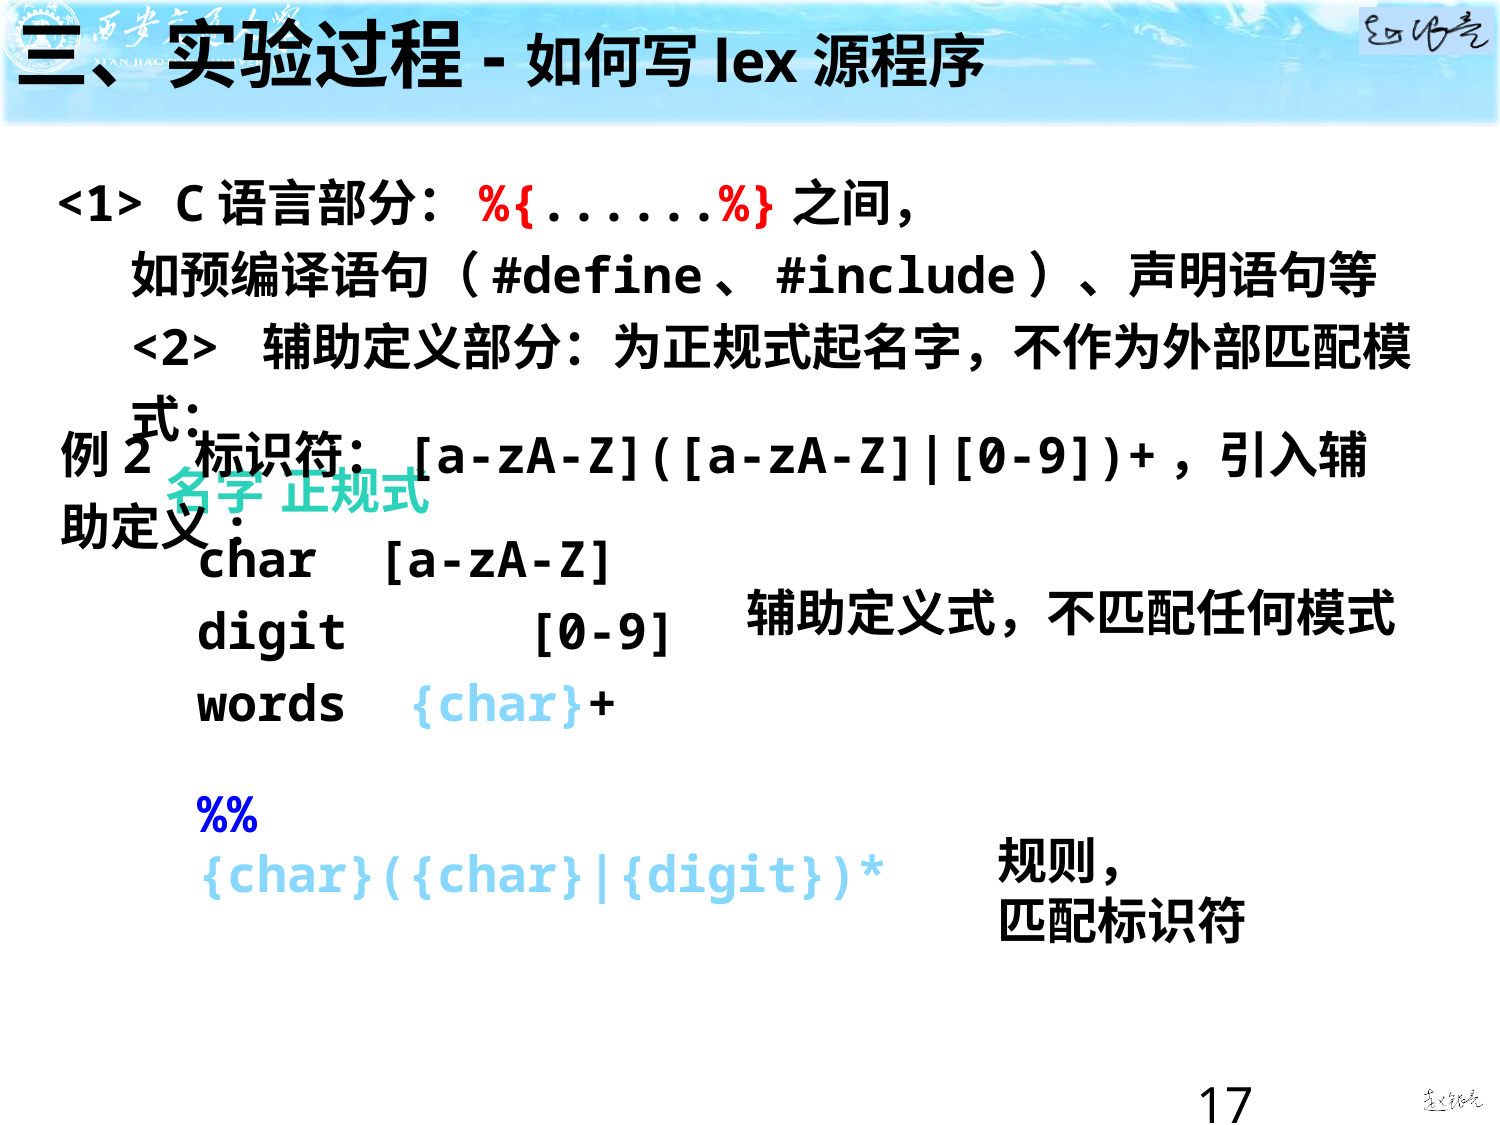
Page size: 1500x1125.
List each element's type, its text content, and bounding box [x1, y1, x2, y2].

text_box 辅助定义式，不匹配任何模式 [771, 574, 1412, 649]
text_box 例2 标识符：[a-zA-Z]([a-zA-Z]|[0-9])+，引入辅助定义: [46, 404, 1417, 563]
picture [9, 8, 1494, 118]
text_box <1> C语言部分：%{......%}之间， 如预编译语句（#define、#include）、声明语句等 <2> 辅助定义部分：为正规式起名字，不作为外部匹配模式： 名字 正规式 [41, 152, 1467, 528]
slide_number 17 [1181, 1066, 1495, 1125]
text_box char [a-zA-Z] digit [0-9] words {char}+ [183, 508, 771, 739]
text_box 规则， 匹配标识符 [982, 822, 1300, 958]
text_box %% {char}({char}|{digit})* [183, 774, 936, 910]
text_box 三、实验过程-如何写lex源程序 [0, 0, 1313, 105]
